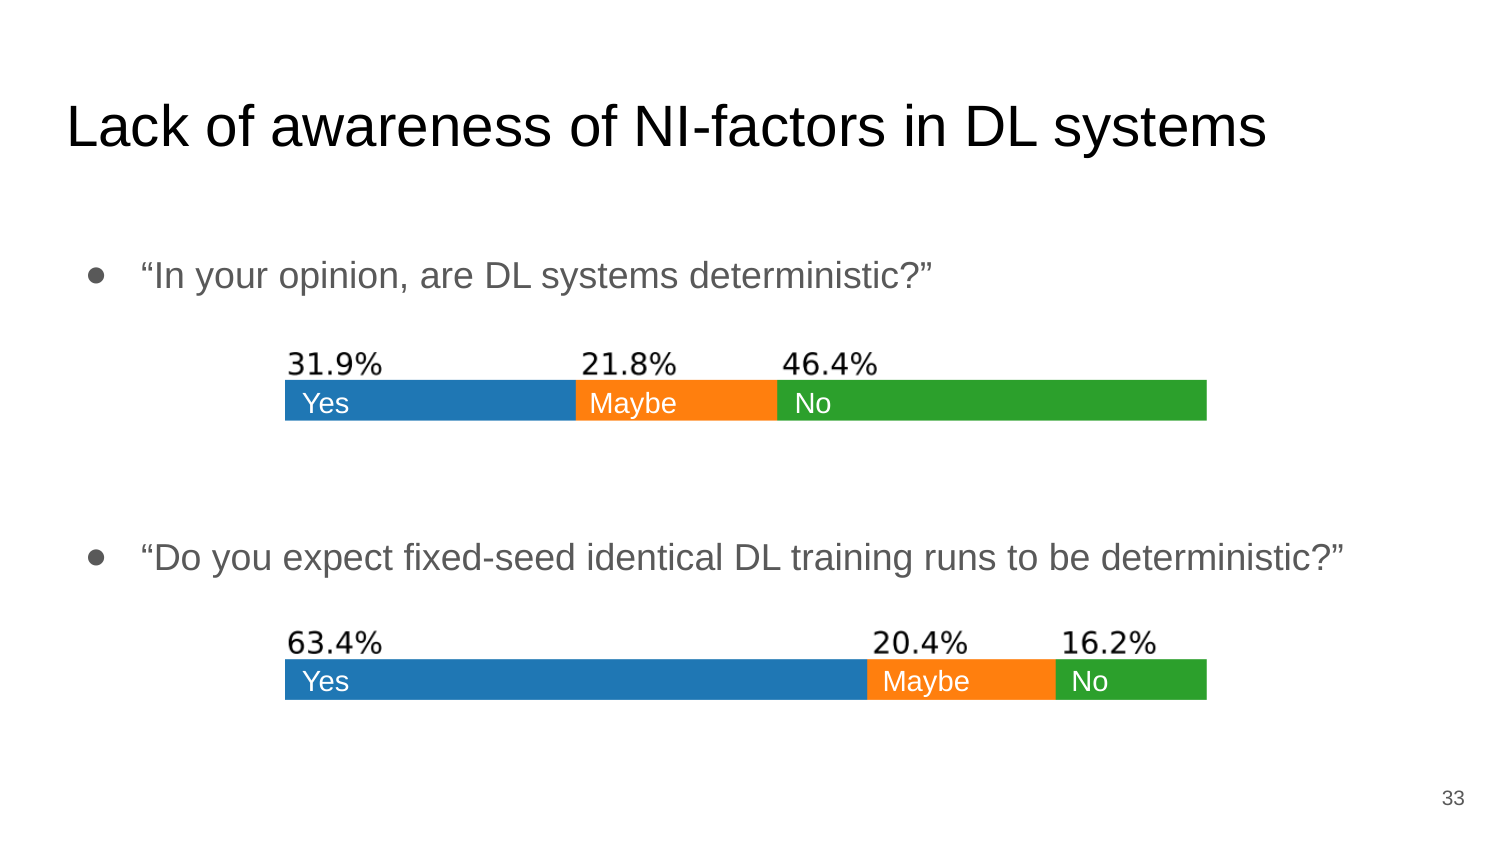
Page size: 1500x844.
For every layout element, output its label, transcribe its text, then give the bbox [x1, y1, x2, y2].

picture [284, 342, 1215, 426]
picture [284, 624, 1215, 708]
list “Do you expect fixed-seed identical DL training runs to be deterministic?” [51, 511, 1449, 595]
title Lack of awareness of NI-factors in DL systems [51, 72, 1449, 167]
slide_number ‹#› [1389, 764, 1480, 830]
list “In your opinion, are DL systems deterministic?” [51, 229, 1449, 312]
